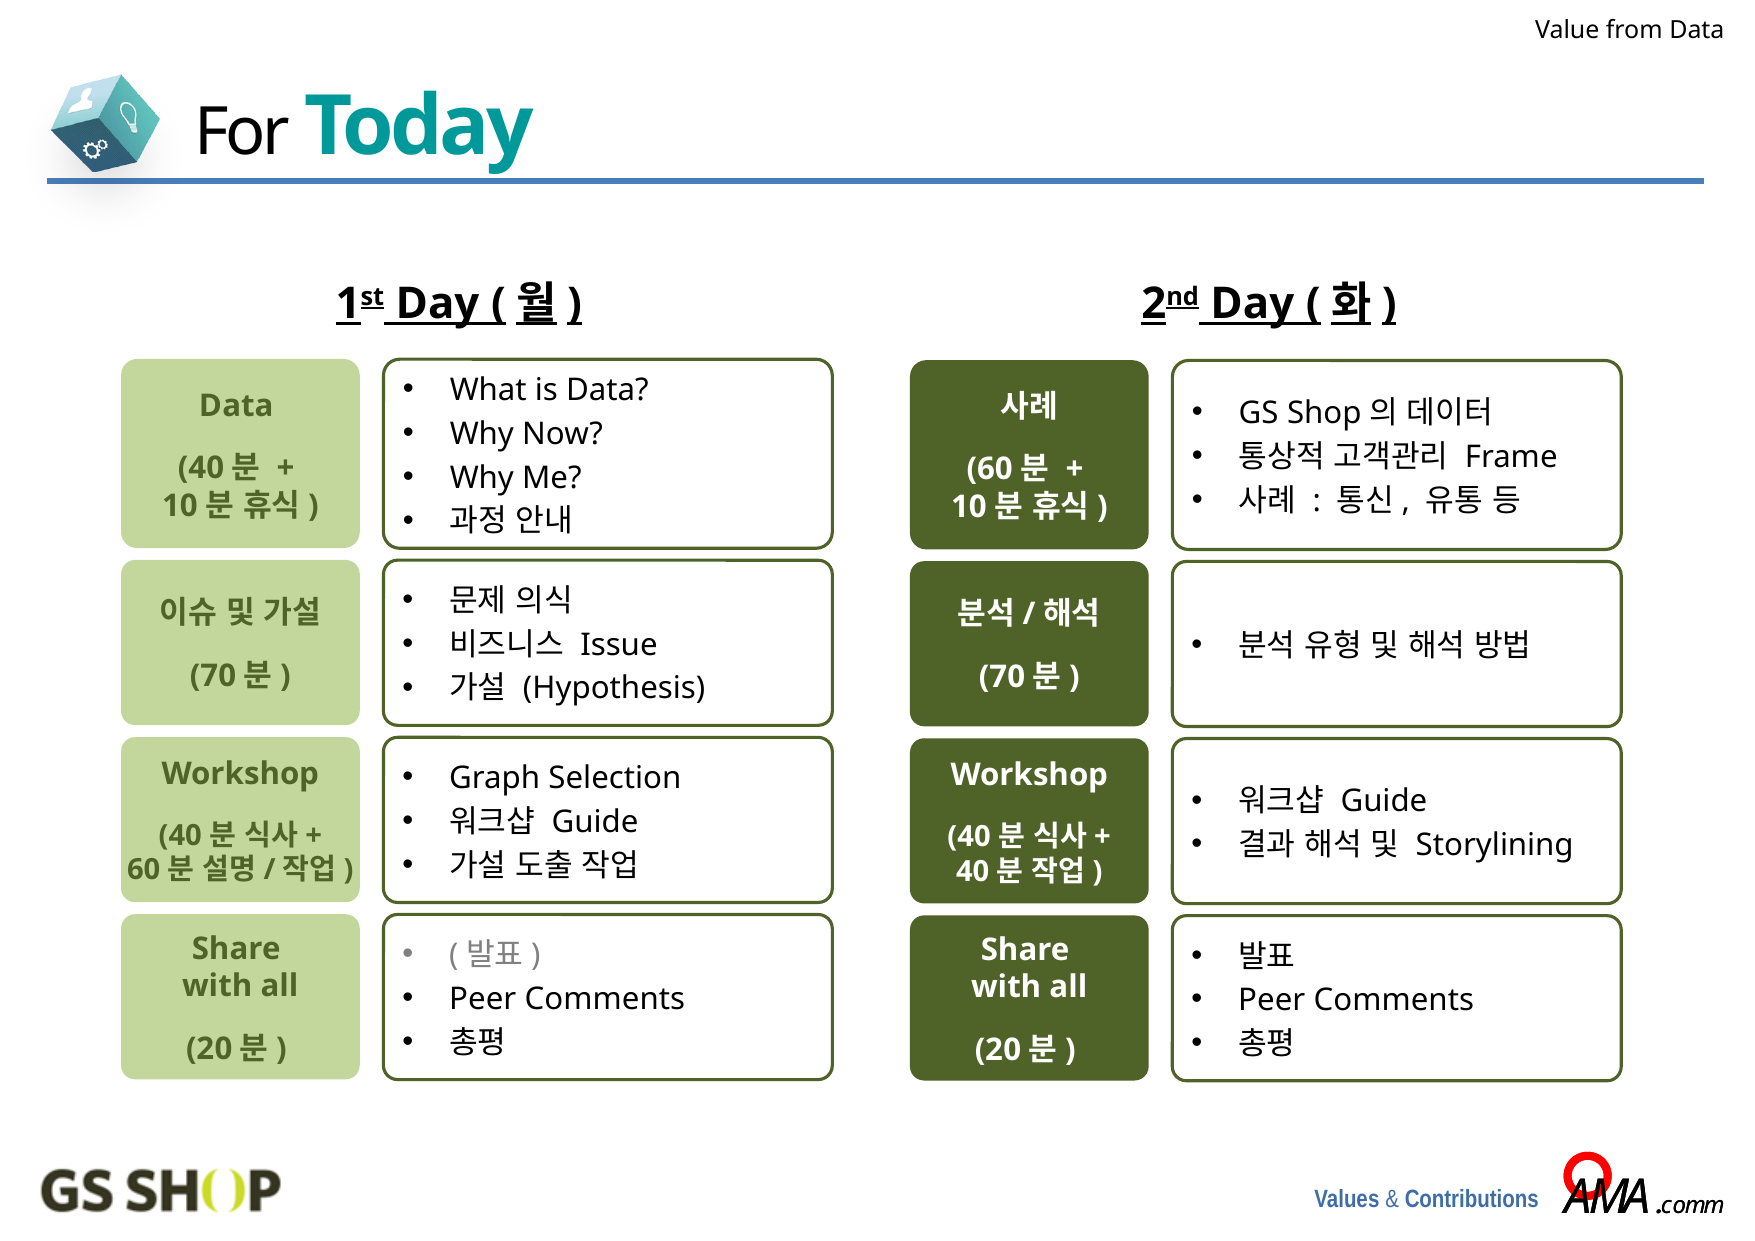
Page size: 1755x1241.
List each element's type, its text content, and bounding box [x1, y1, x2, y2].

text_box 발표 Peer Comments 총평 [1172, 915, 1622, 1081]
text_box 분석/해석 (70분) [909, 561, 1149, 727]
text_box What is Data? Why Now? Why Me? 과정 안내 [383, 359, 833, 549]
text_box 1st Day (월) [320, 267, 597, 335]
text_box 이슈 및 가설 (70분) [121, 559, 360, 726]
text_box Workshop (40분 식사+ 40분 작업) [909, 738, 1149, 904]
picture [39, 1163, 287, 1217]
text_box GS Shop의 데이터 통상적 고객관리 Frame 사례 : 통신, 유통 등 [1172, 360, 1622, 550]
text_box 문제 의식 비즈니스 Issue 가설 (Hypothesis) [383, 560, 833, 726]
text_box For Today [176, 72, 1379, 170]
text_box (발표) Peer Comments 총평 [383, 914, 833, 1080]
text_box Data (40분 + 10분 휴식) [121, 358, 360, 549]
text_box Workshop (40분 식사+ 60분 설명/작업) [121, 737, 360, 903]
text_box Value from Data [1249, 5, 1740, 51]
text_box Share with all (20분) [909, 915, 1149, 1081]
text_box Graph Selection 워크샵 Guide 가설 도출 작업 [383, 737, 833, 903]
text_box 워크샵 Guide 결과 해석 및 Storylining [1172, 738, 1622, 904]
text_box 2nd Day (화) [1126, 267, 1412, 335]
text_box Share with all (20분) [121, 914, 360, 1080]
text_box 분석 유형 및 해석 방법 [1172, 561, 1622, 727]
picture [50, 74, 160, 172]
text_box 사례 (60분 + 10분 휴식) [909, 360, 1149, 550]
